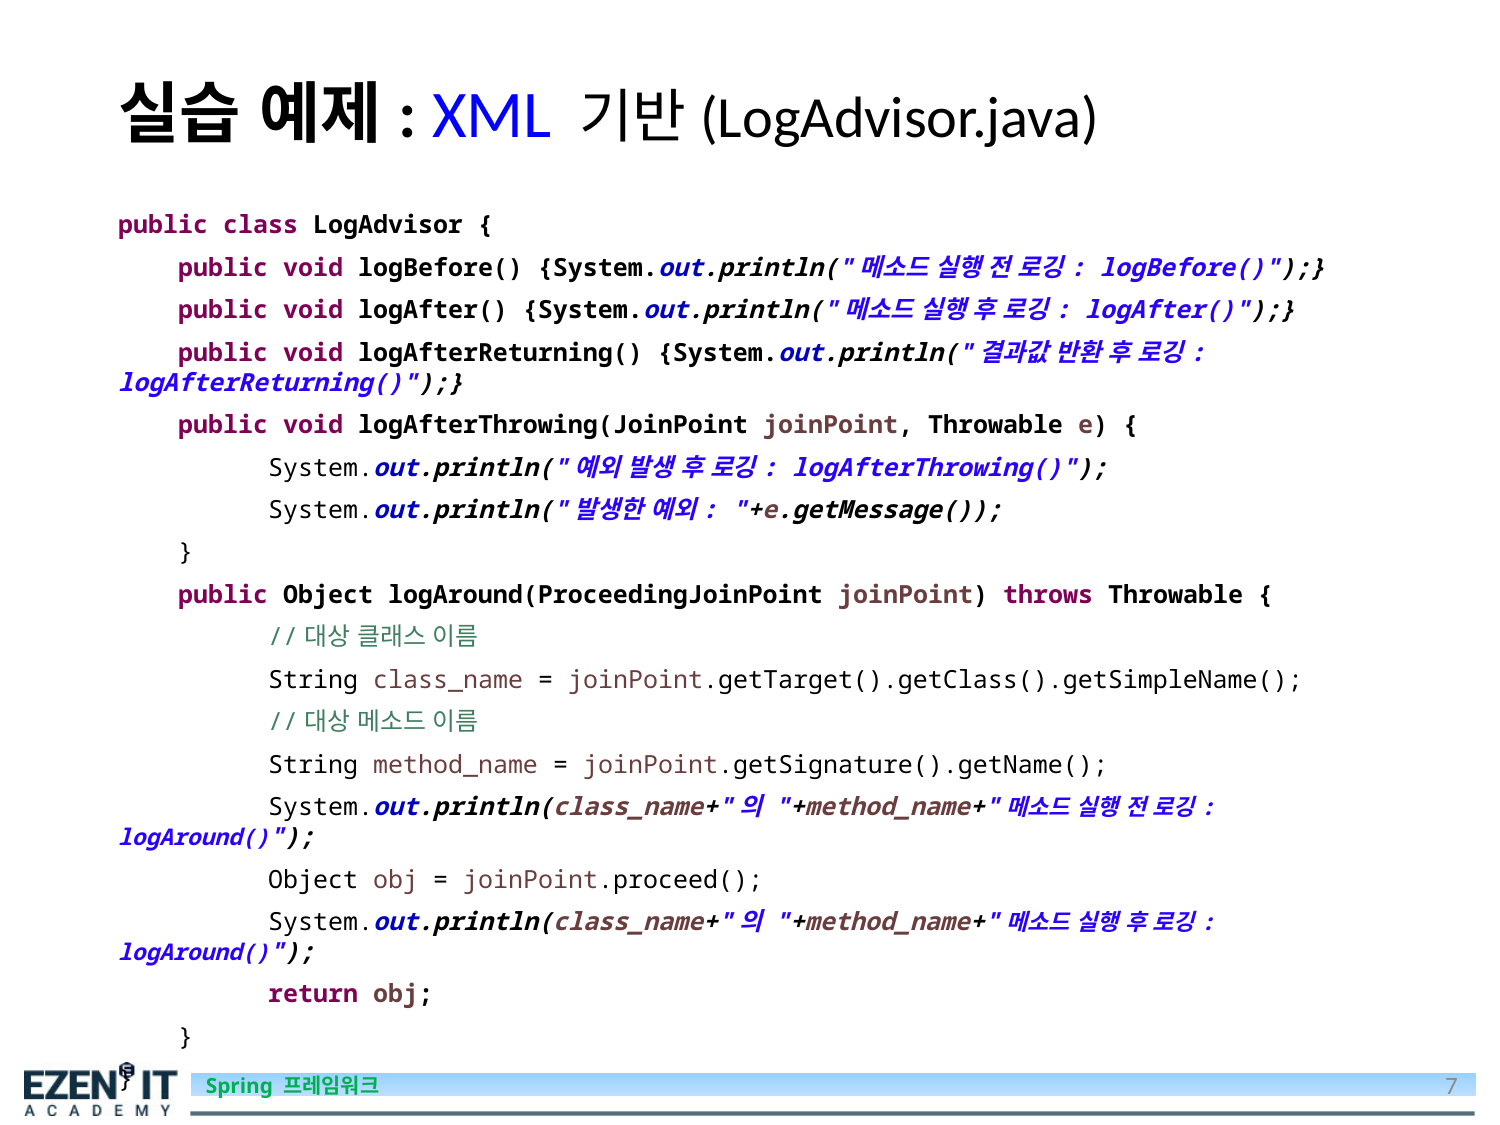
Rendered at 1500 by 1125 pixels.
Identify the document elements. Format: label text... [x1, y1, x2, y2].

slide_number 7 [1405, 1053, 1473, 1117]
list public class LogAdvisor { public void logBefore() {System.out.println("메소드 실행 전 로깅: logBefore()");} public void logAfter() {System.out.println("메소드 실행 후 로깅: logAfter()");} public void logAfterReturning() {System.out.println("결과값 반환 후 로깅: logAfterReturning()");} public void logAfterThrowing(JoinPoint joinPoint, Throwable e) { System.out.println("예외 발생 후 로깅: logAfterThrowing()"); System.out.println("발생한 예외: "+e.getMessage()); } public Object logAround(ProceedingJoinPoint joinPoint) throws Throwable { //대상 클래스 이름 String class_name = joinPoint.getTarget().getClass().getSimpleName(); //대상 메소드 이름 String method_name = joinPoint.getSignature().getName(); System.out.println(class_name+"의 "+method_name+"메소드 실행 전 로깅: logAround()"); Object obj = joinPoint.proceed(); System.out.println(class_name+"의 "+method_name+"메소드 실행 후 로깅: logAround()"); return obj; } } [103, 201, 1397, 1044]
title 실습 예제: XML 기반(LogAdvisor.java) [103, 59, 1397, 172]
picture [24, 1062, 178, 1116]
